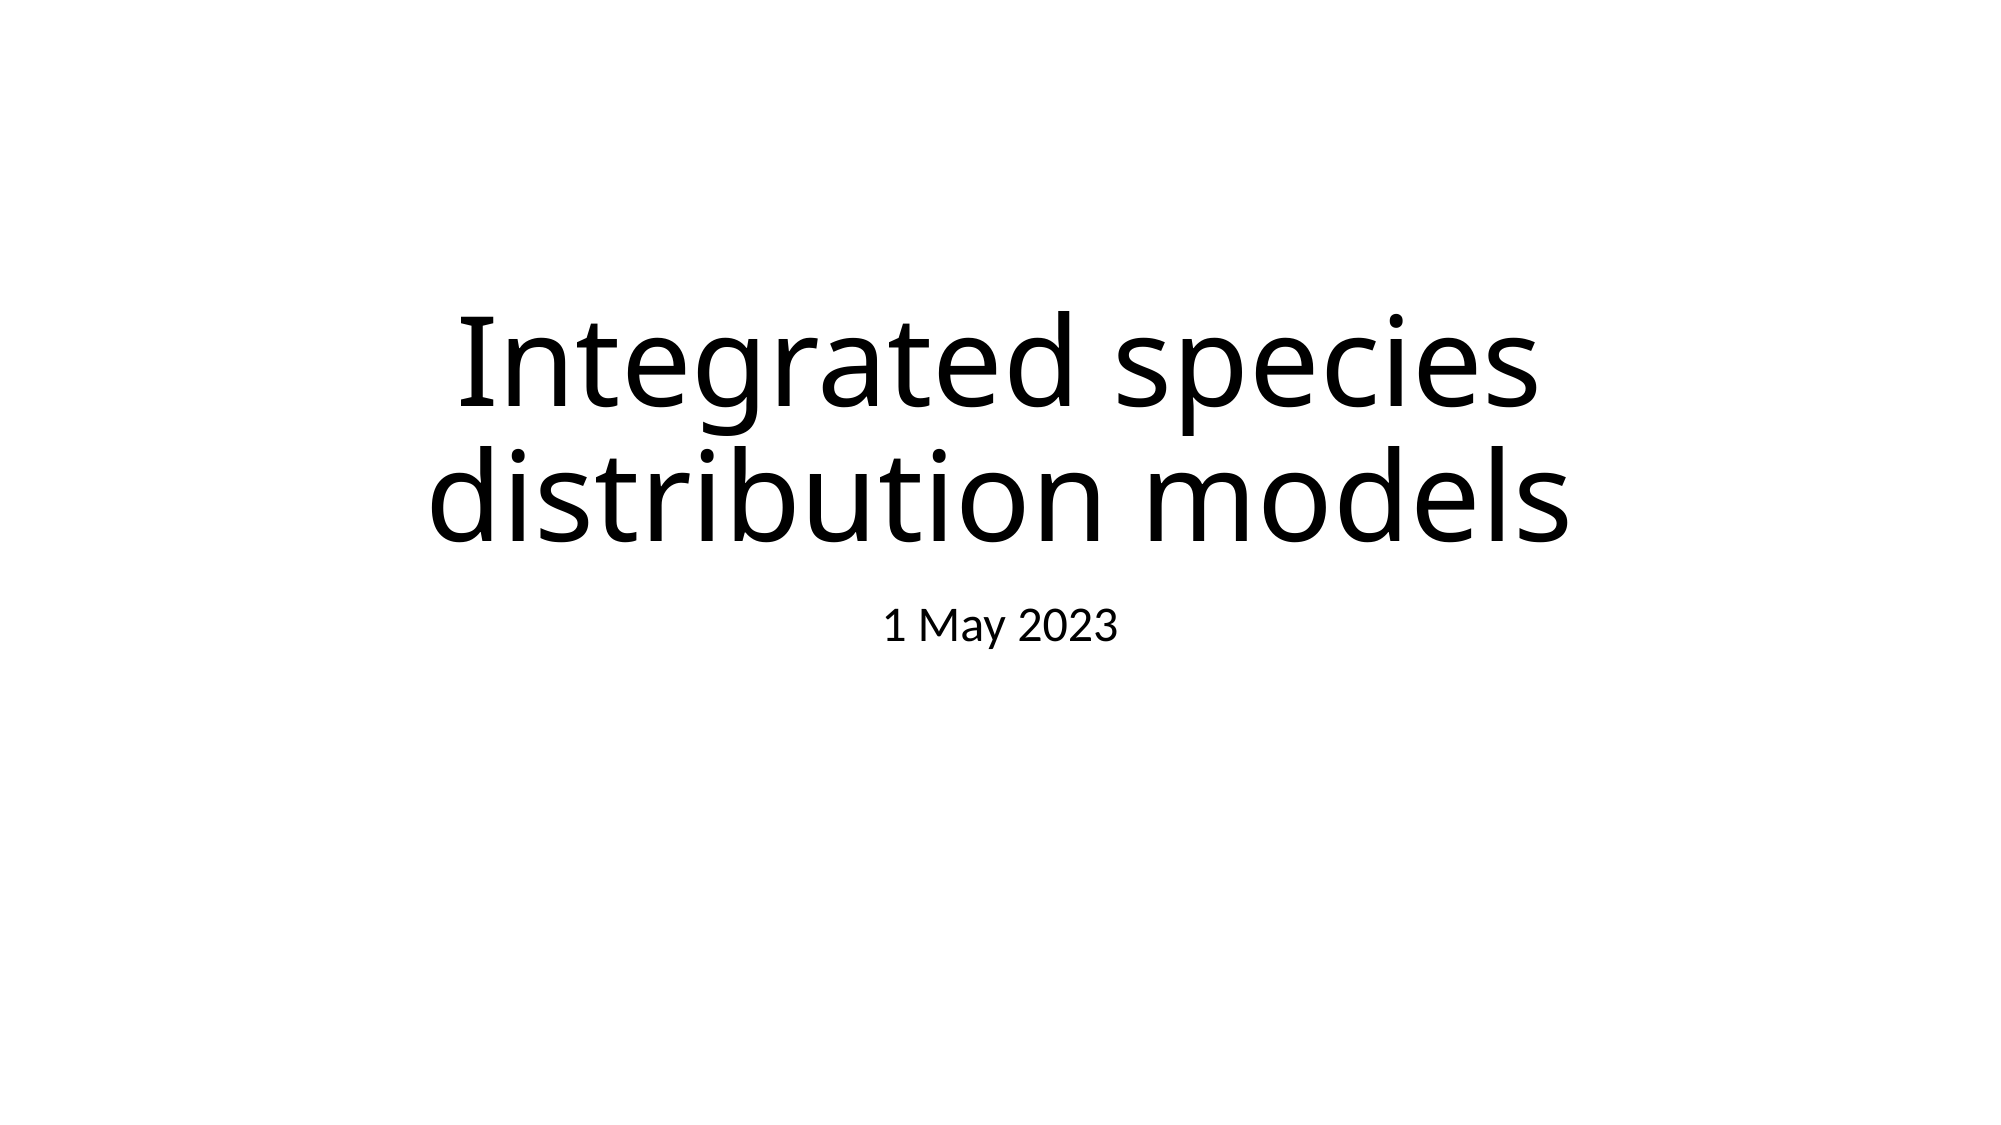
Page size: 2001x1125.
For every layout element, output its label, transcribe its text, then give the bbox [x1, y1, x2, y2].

subtitle 1 May 2023 [249, 590, 1750, 863]
title Integrated species distribution models [249, 184, 1750, 576]
